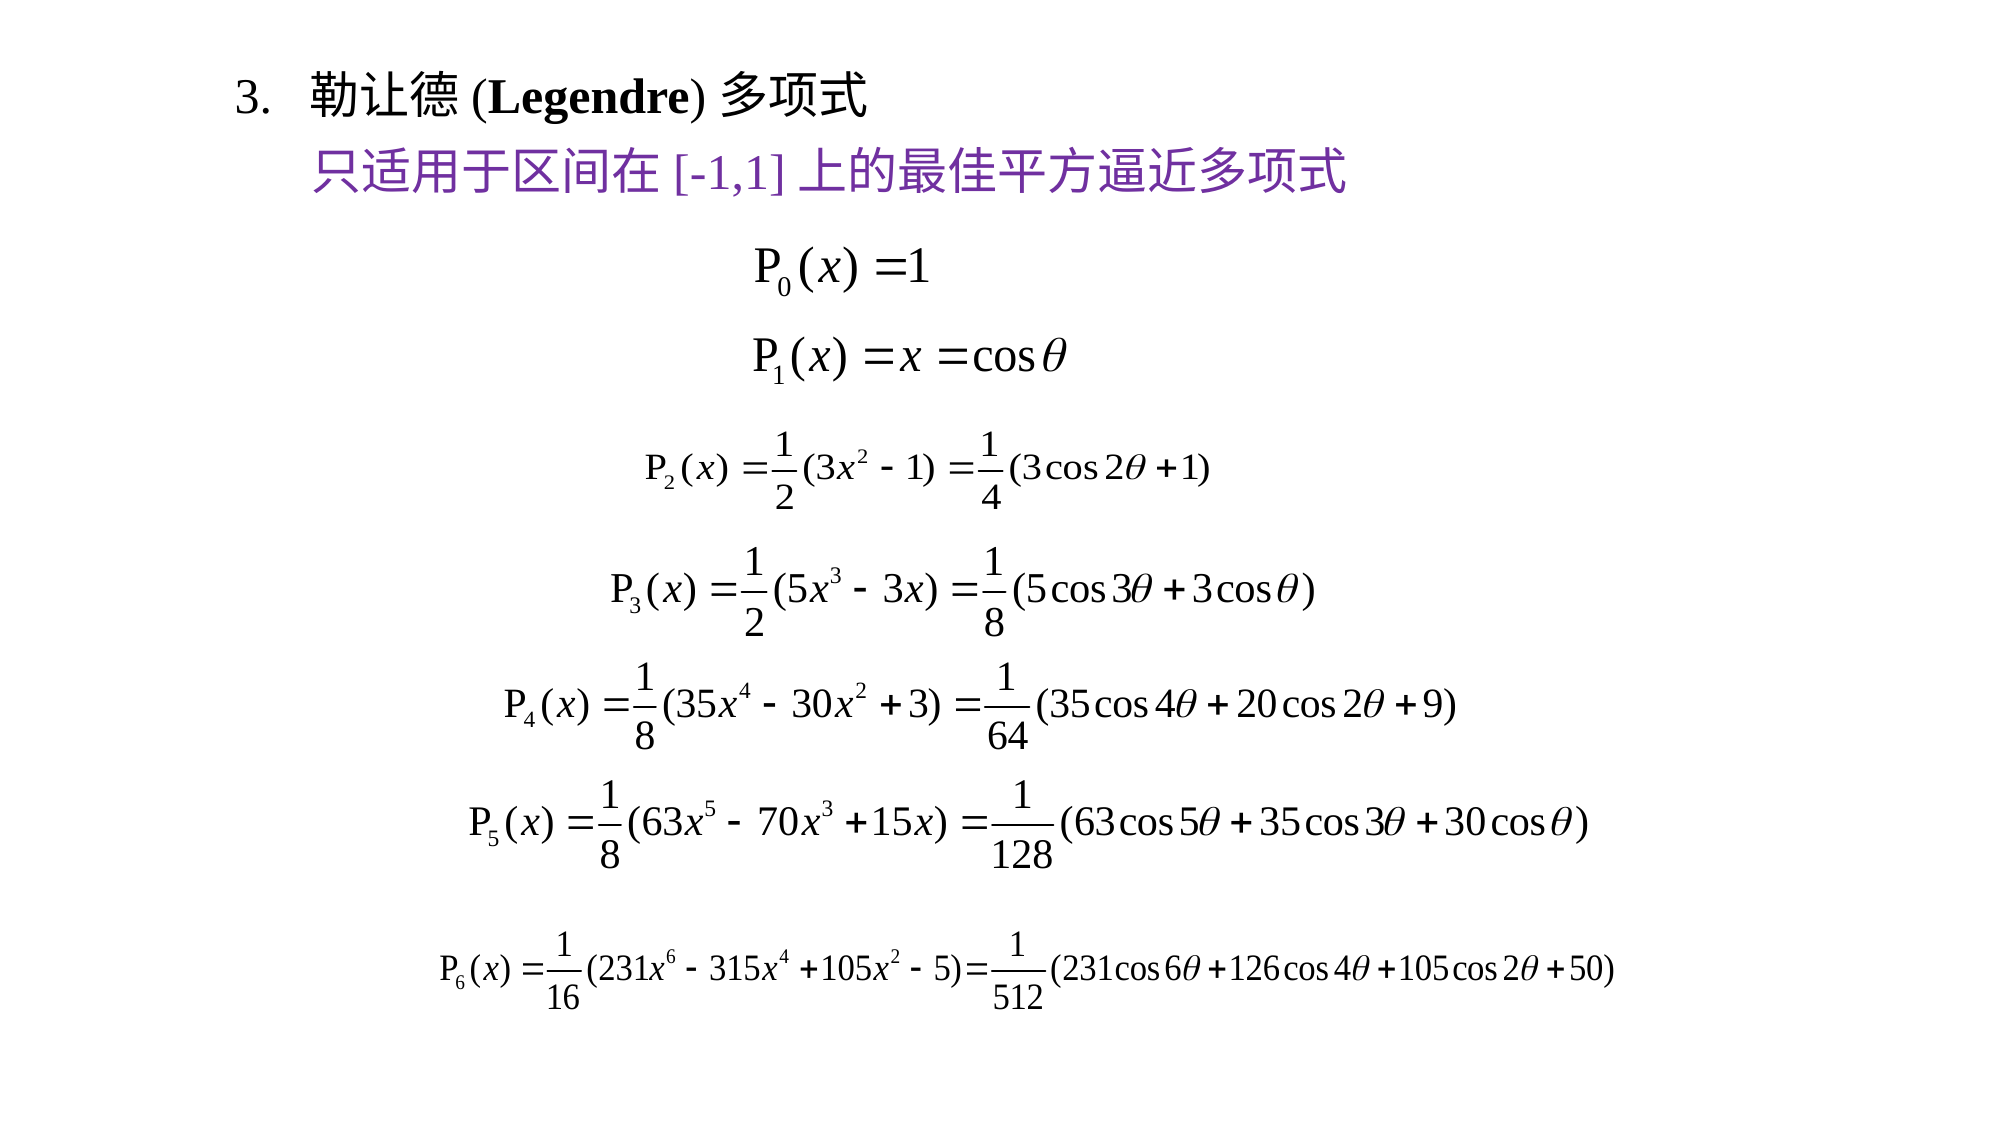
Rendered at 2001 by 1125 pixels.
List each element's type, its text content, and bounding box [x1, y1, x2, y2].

picture [636, 416, 1217, 515]
picture [495, 530, 1466, 761]
text_box 3. 勒让德(Legendre)多项式 [219, 56, 918, 132]
text_box 只适用于区间在[-1,1]上的最佳平方逼近多项式 [296, 132, 1363, 207]
picture [744, 231, 934, 306]
picture [432, 916, 1623, 1018]
picture [460, 763, 1595, 880]
picture [742, 321, 1078, 395]
